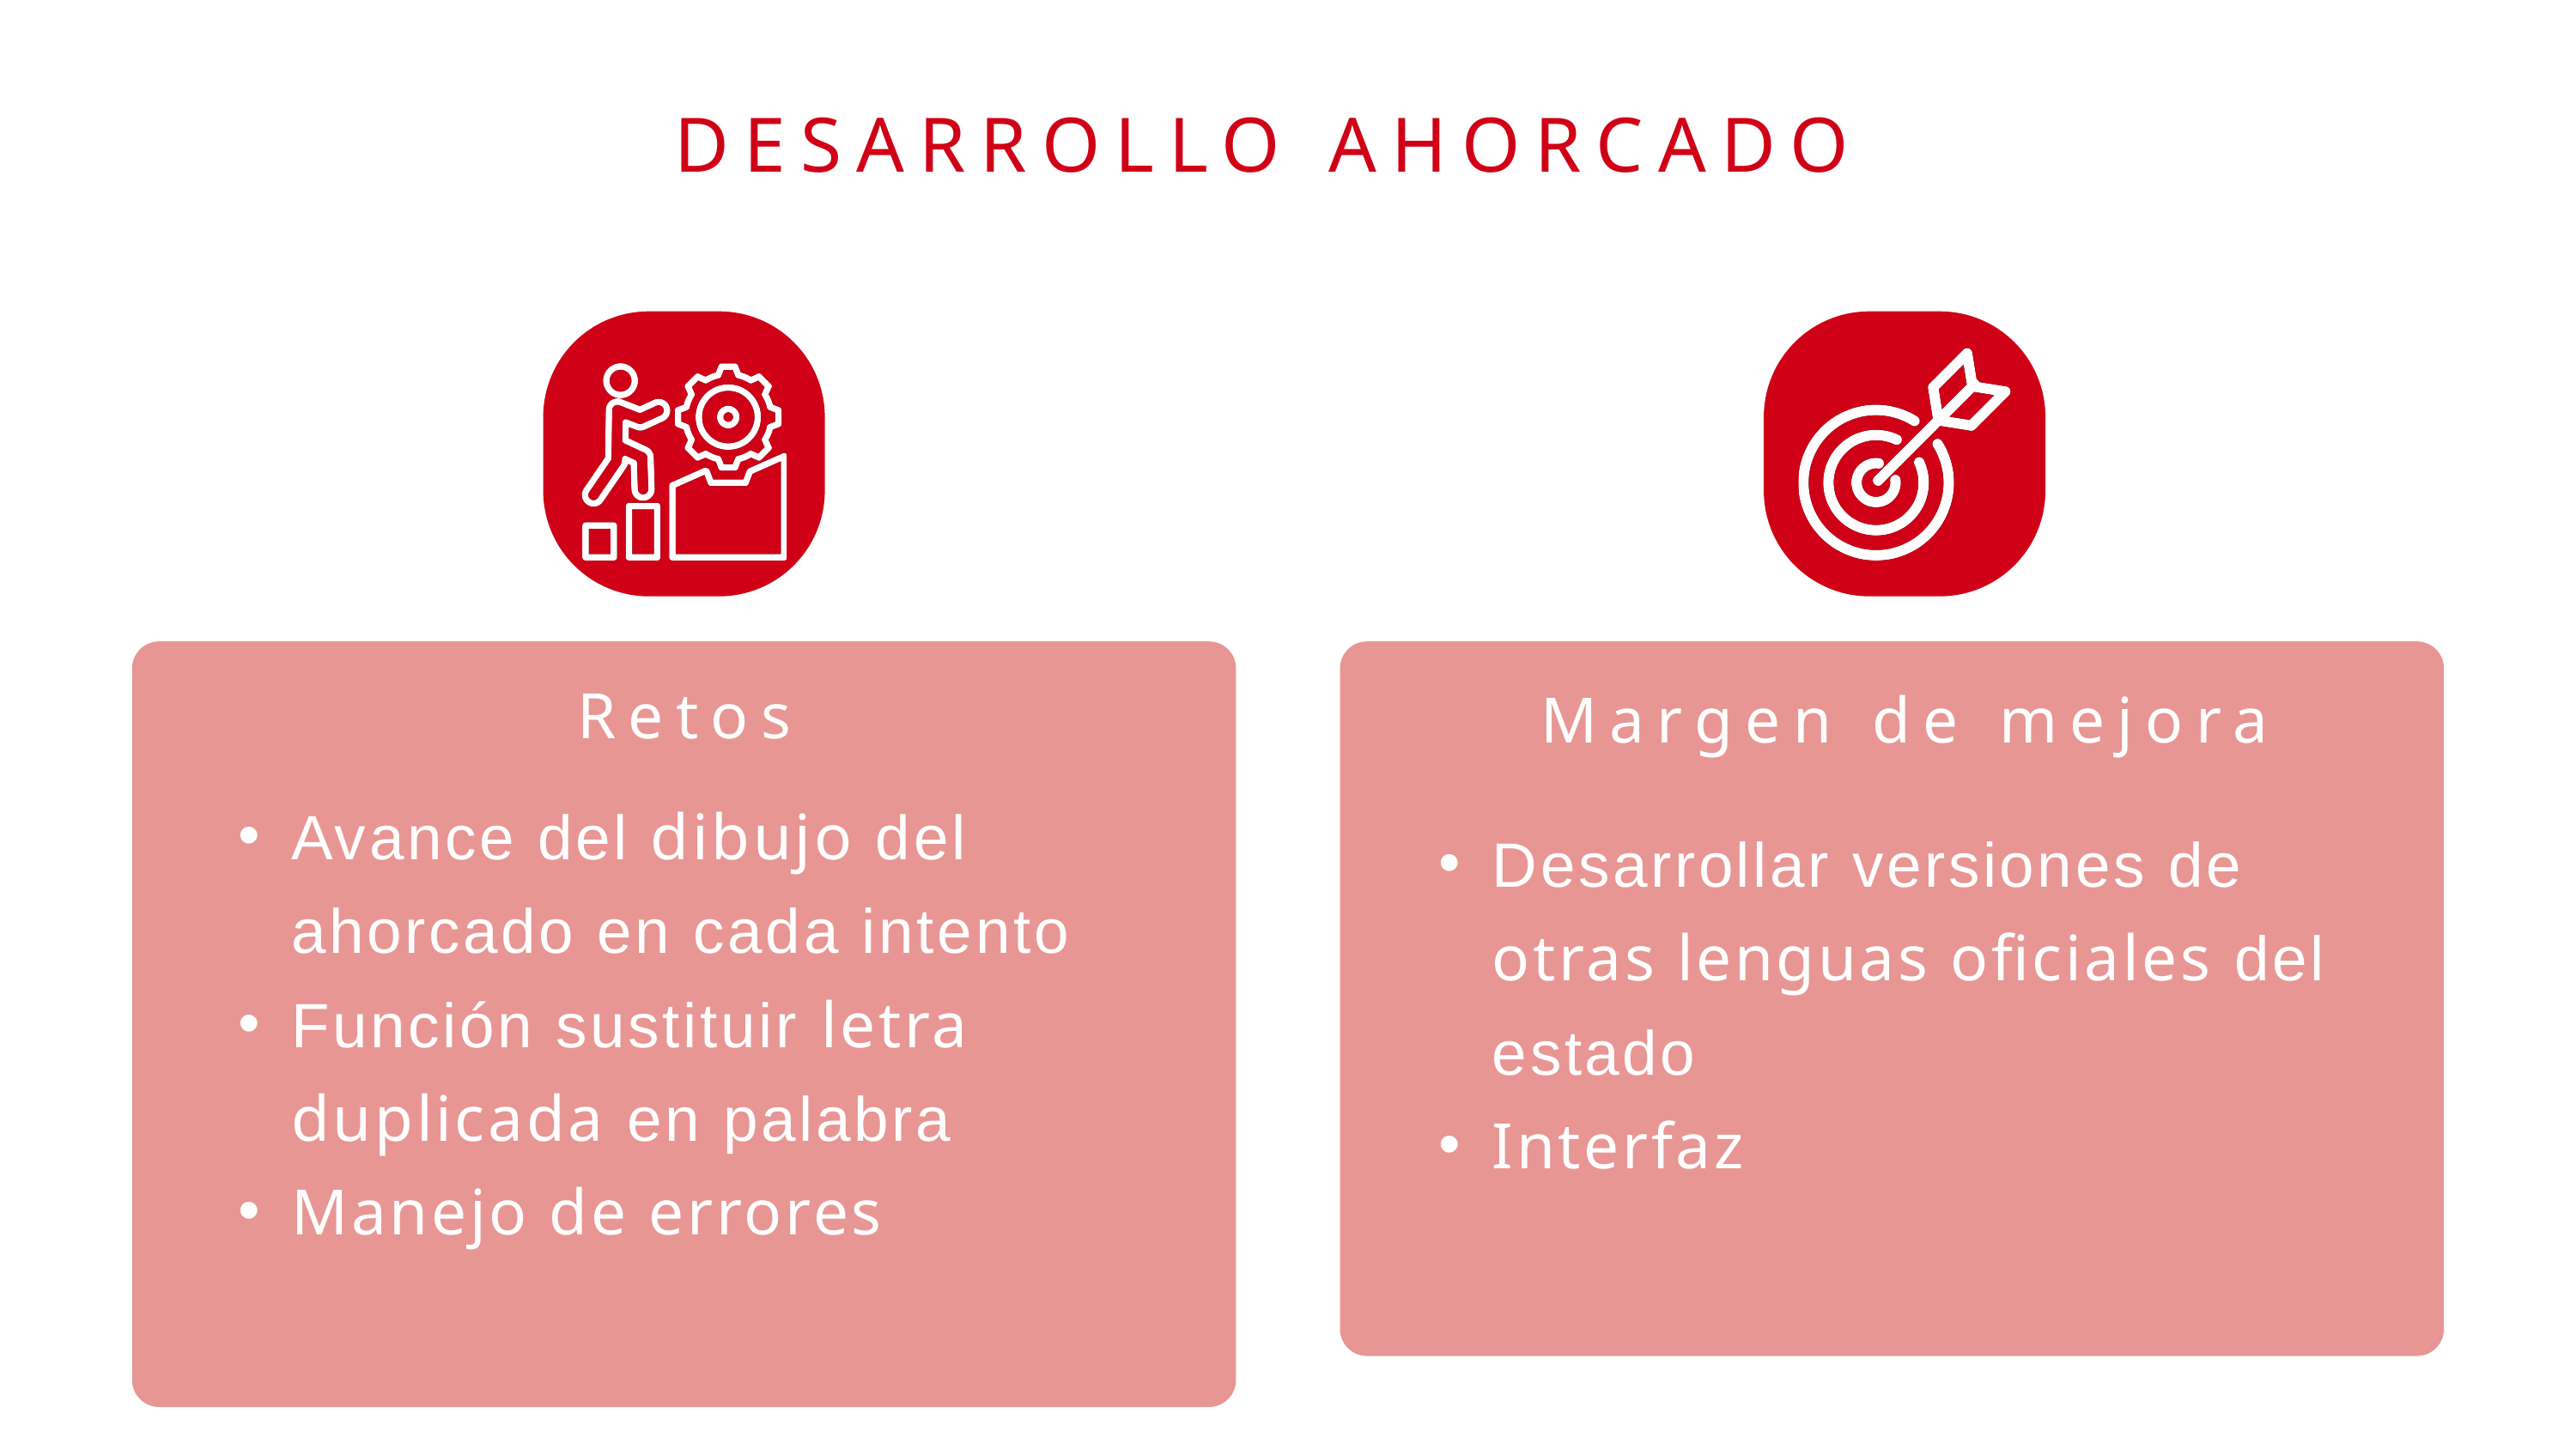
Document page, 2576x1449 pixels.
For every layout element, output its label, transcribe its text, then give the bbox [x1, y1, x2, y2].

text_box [1763, 311, 2046, 597]
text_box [1340, 640, 2445, 1356]
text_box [543, 311, 825, 597]
text_box DESARROLLO AHORCADO [674, 111, 1901, 187]
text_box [131, 640, 1236, 1408]
